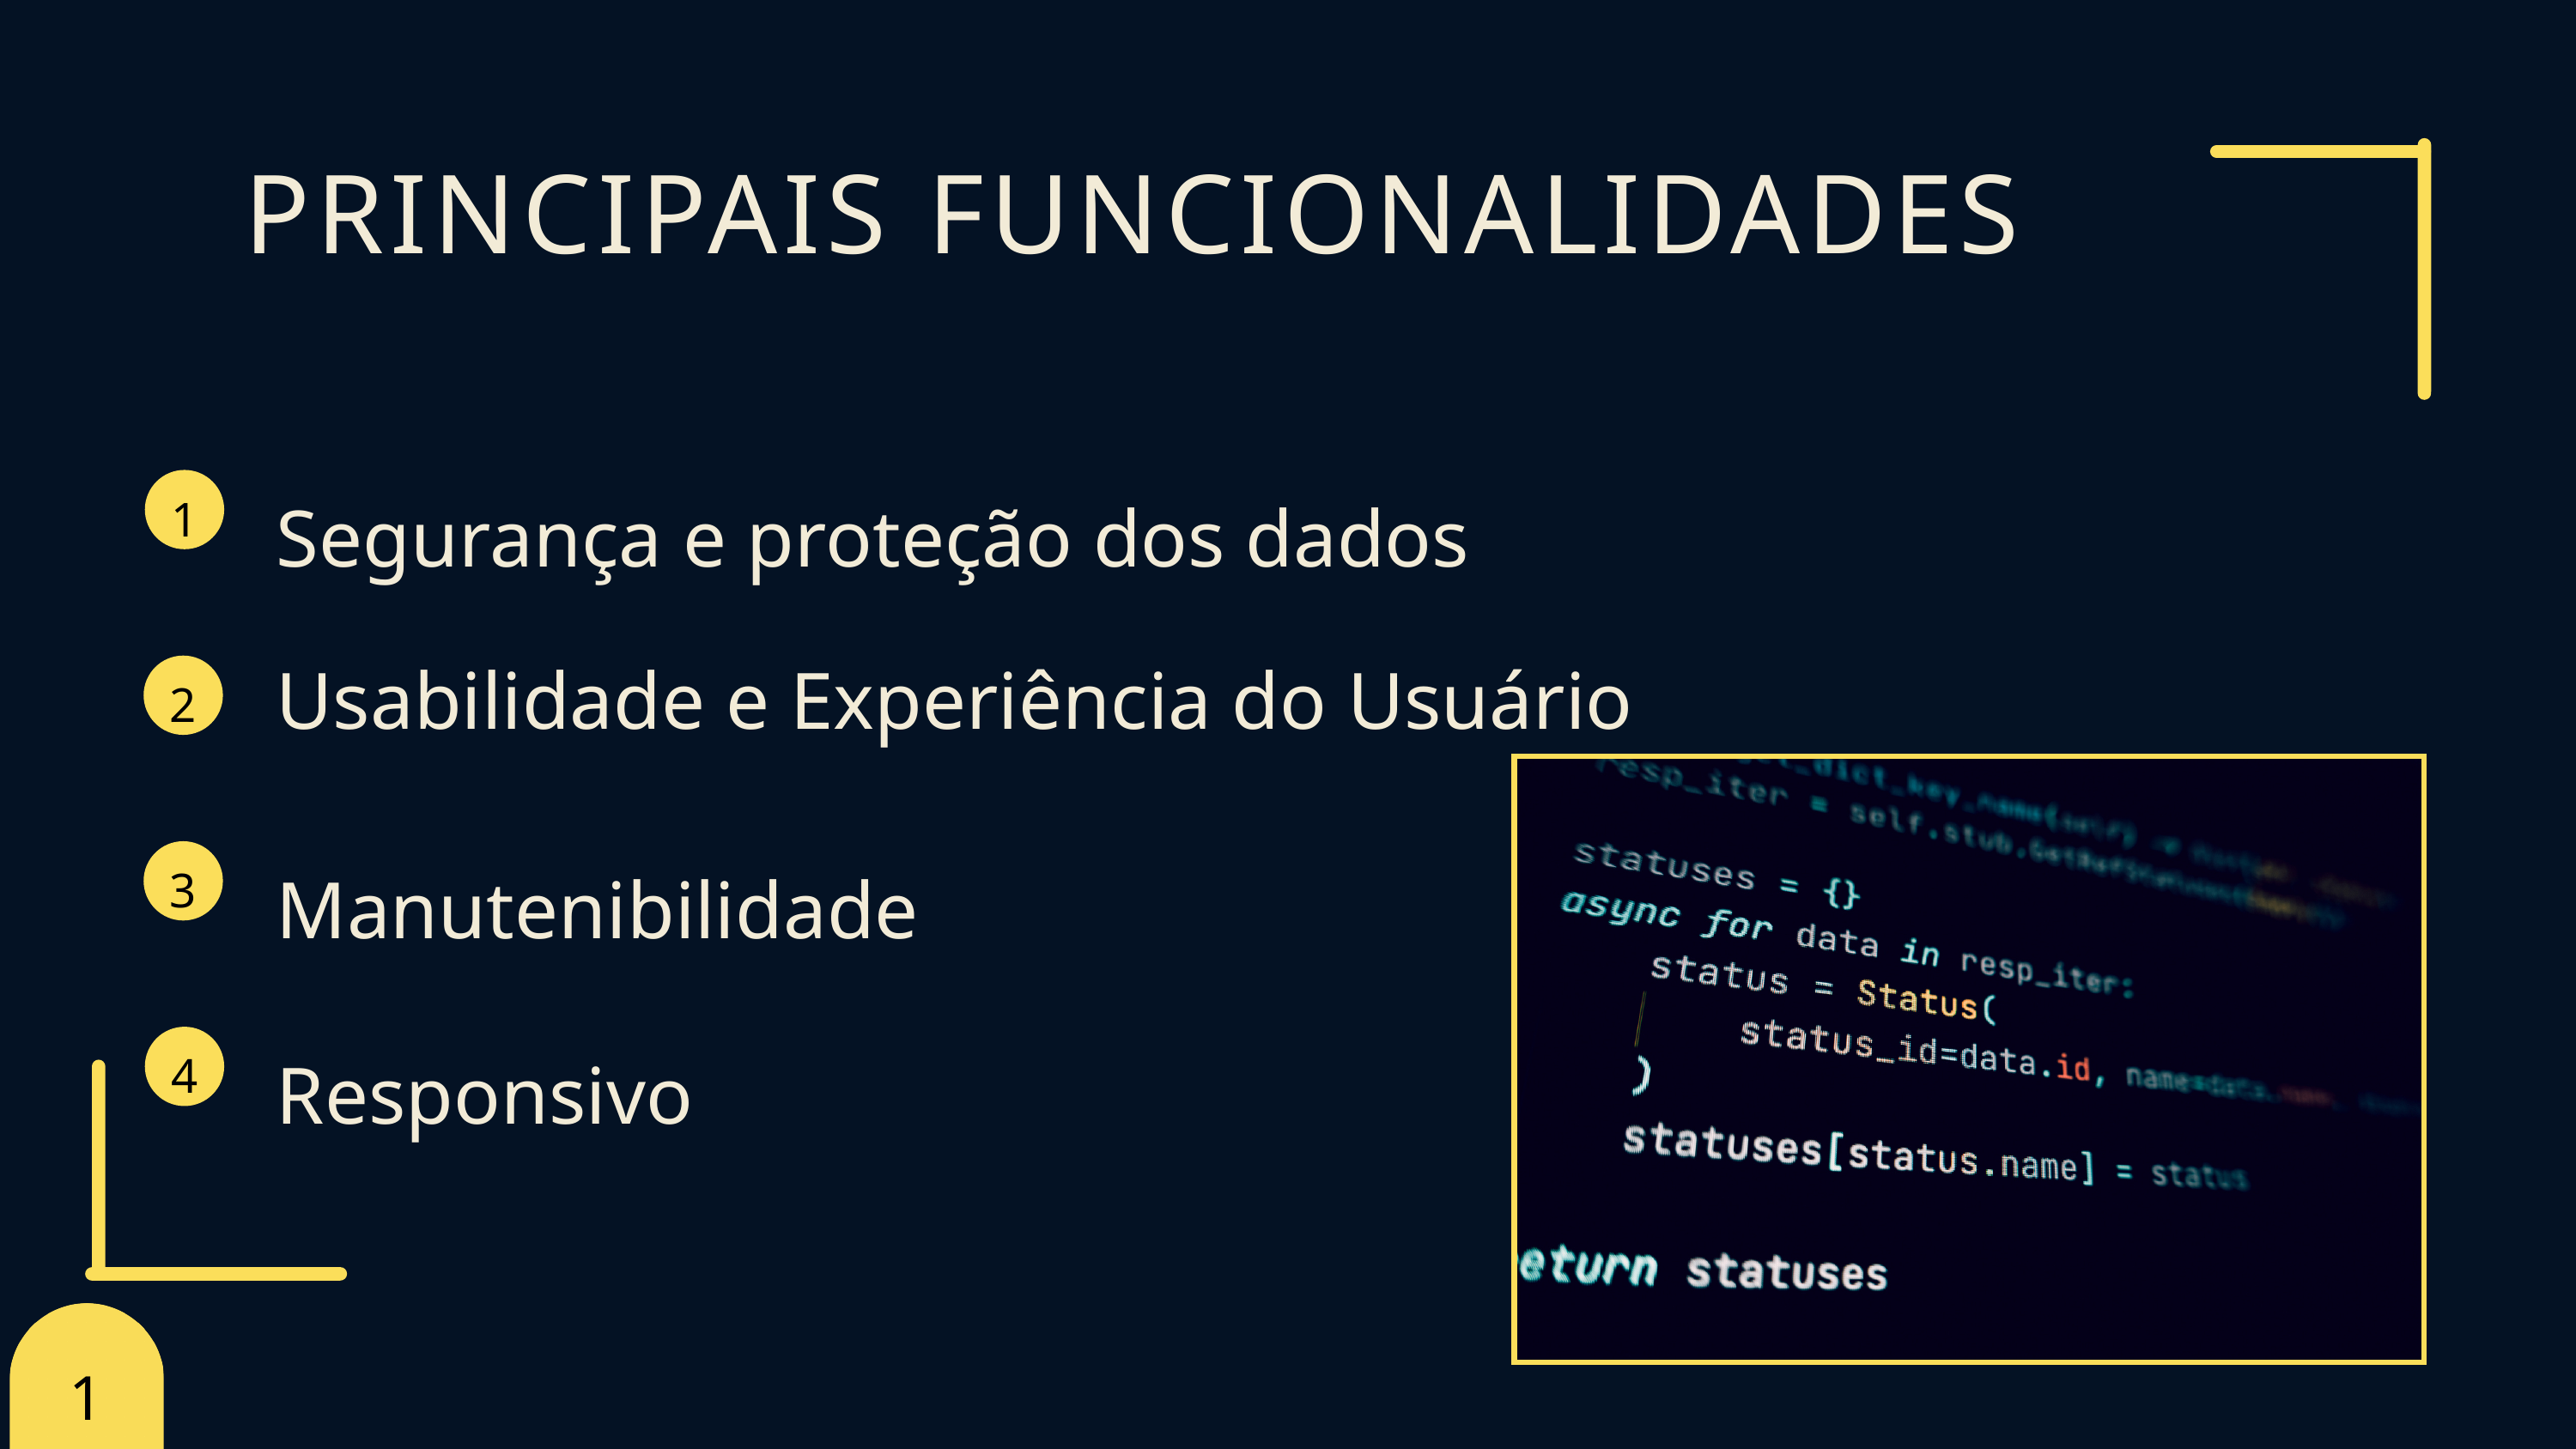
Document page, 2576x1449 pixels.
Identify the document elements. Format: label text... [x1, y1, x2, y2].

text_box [143, 648, 1668, 743]
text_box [144, 463, 1649, 556]
text_box PRINCIPAIS FUNCIONALIDADES [144, 144, 2121, 276]
text_box 10 [52, 1347, 122, 1449]
text_box [1514, 755, 2425, 1363]
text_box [144, 1020, 1523, 1113]
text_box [143, 834, 1523, 928]
text_box [9, 1303, 164, 1449]
